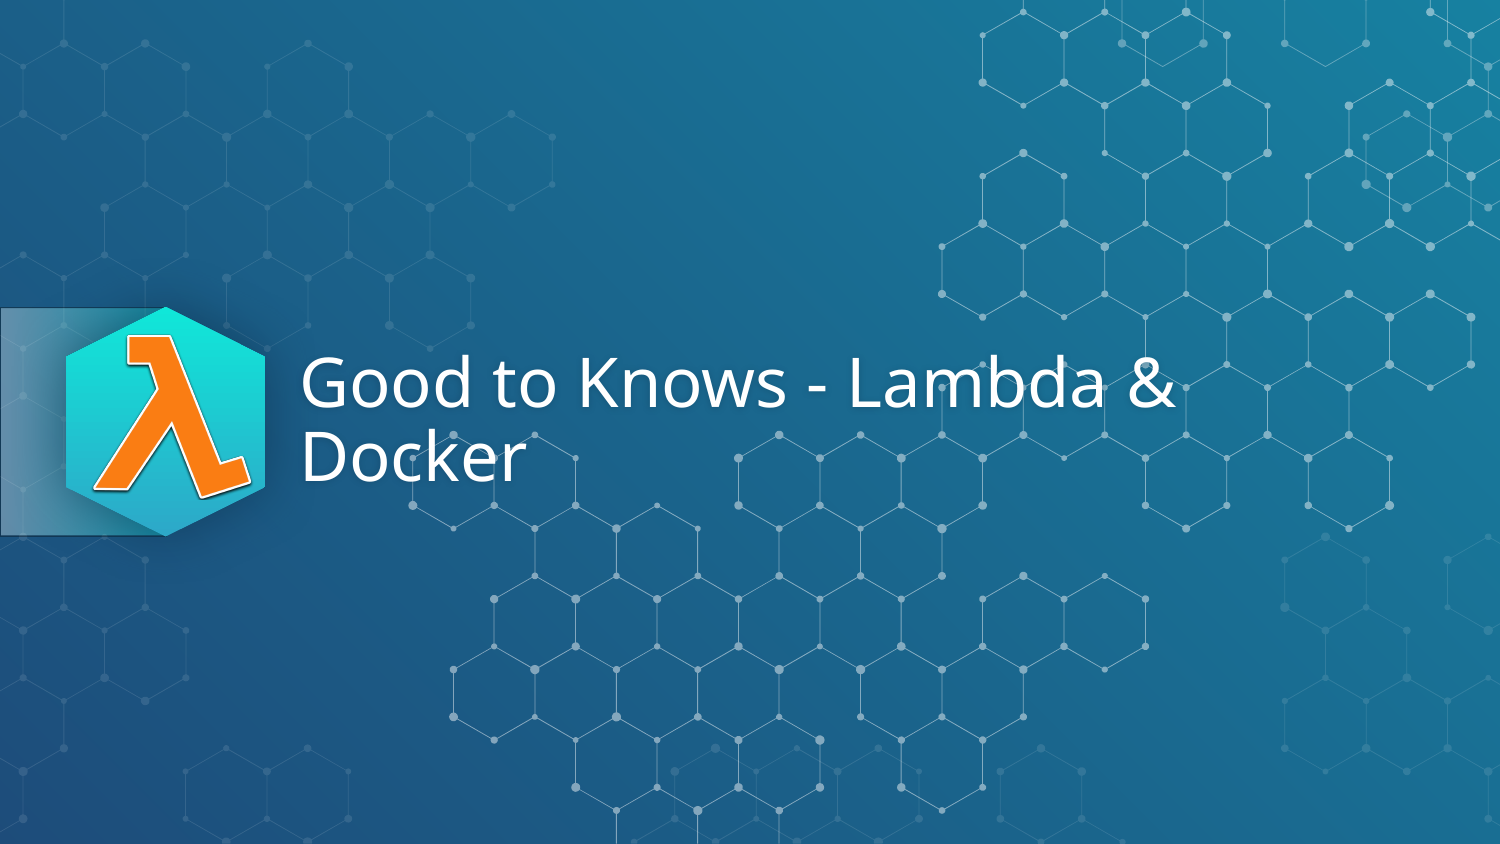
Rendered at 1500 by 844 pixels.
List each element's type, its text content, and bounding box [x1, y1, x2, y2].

picture [88, 326, 255, 500]
title Good to Knows - Lambda & Docker [299, 326, 1388, 517]
